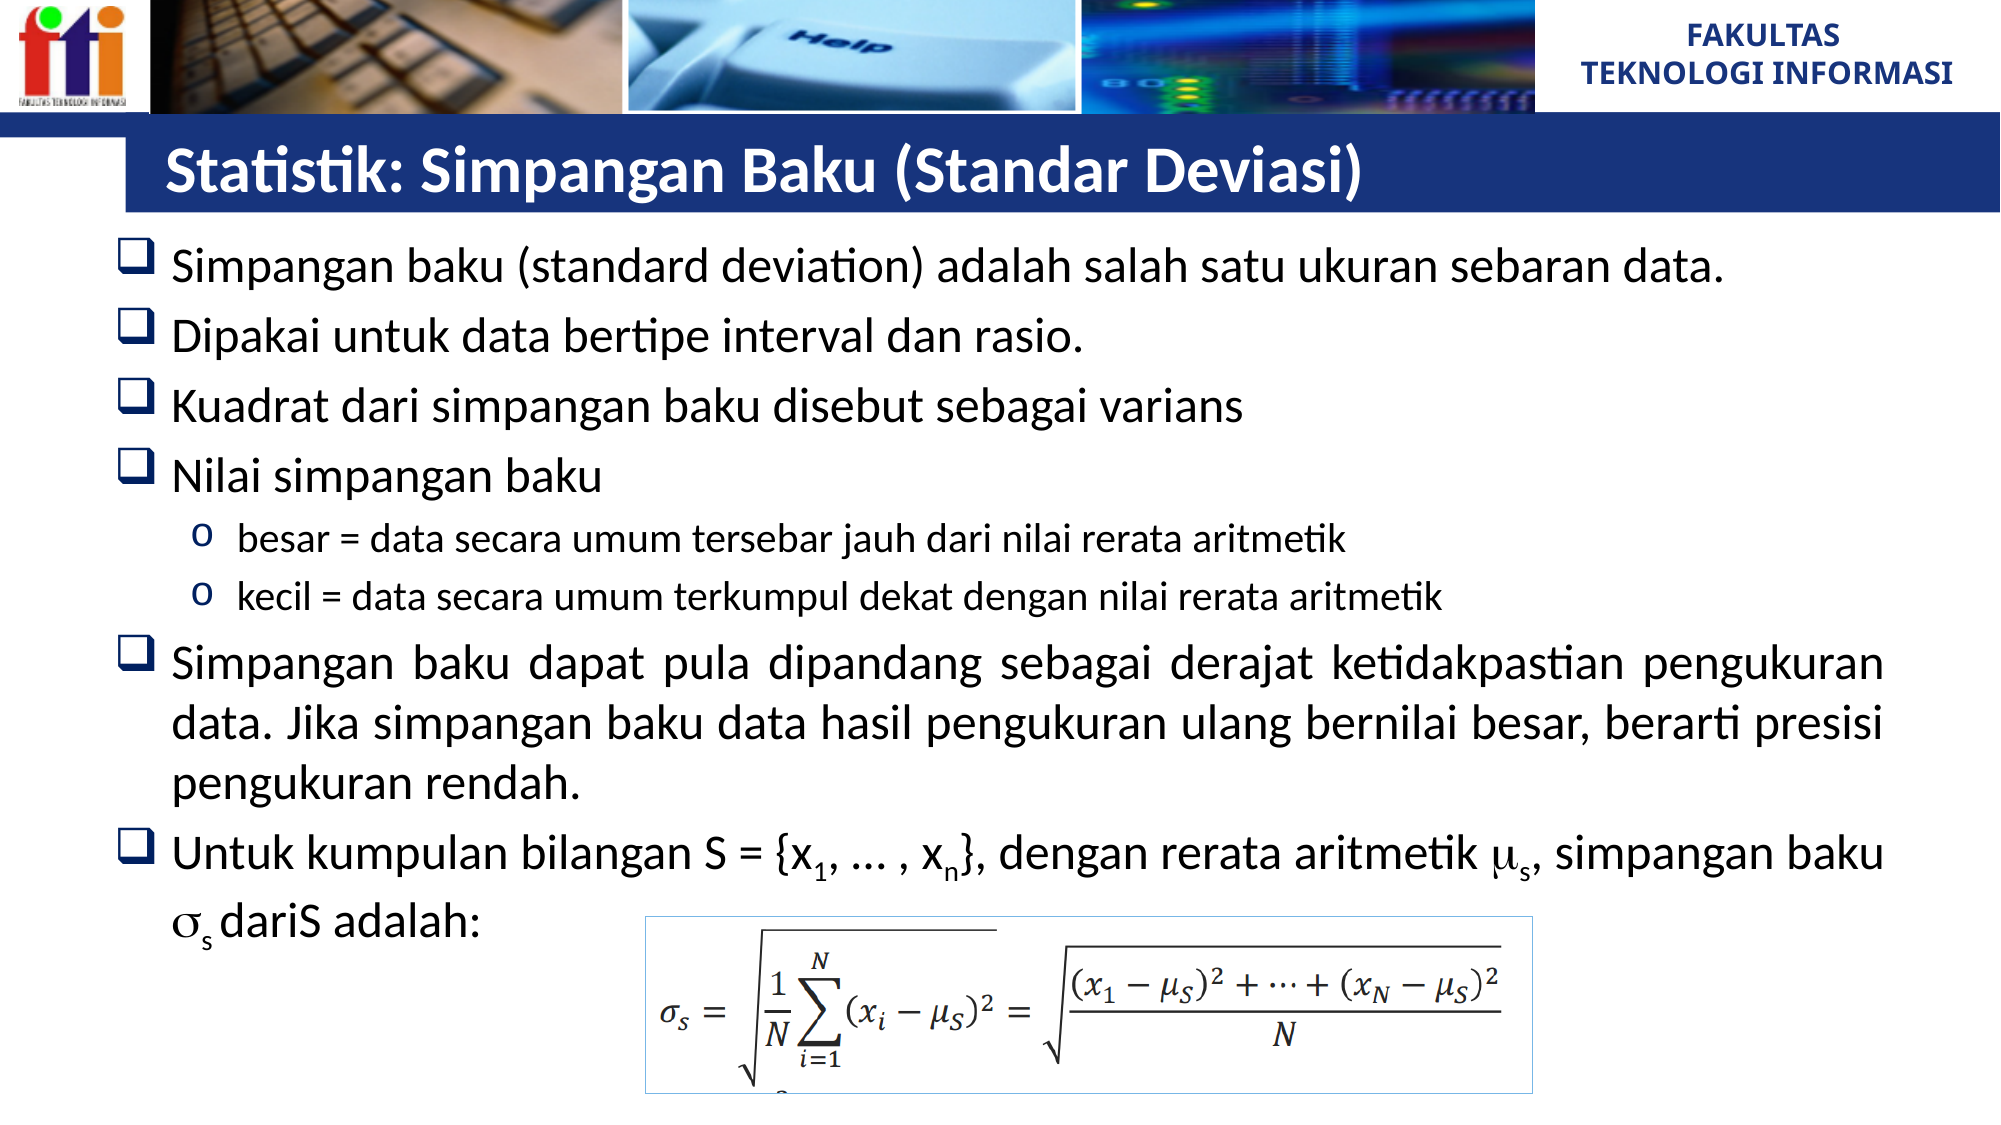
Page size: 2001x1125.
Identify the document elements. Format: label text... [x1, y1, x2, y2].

picture [19, 6, 126, 106]
title Statistik: Simpangan Baku (Standar Deviasi) [149, 119, 1934, 213]
list Simpangan baku (standard deviation) adalah salah satu ukuran sebaran data. Dipakai untuk data bertipe interval dan rasio. Kuadrat dari simpangan baku disebut sebagai varians Nilai simpangan baku besar = data secara umum tersebar jauh dari nilai rerata aritmetik kecil = data secara umum terkumpul dekat dengan nilai rerata aritmetik Simpangan baku dapat pula dipandang sebagai derajat ketidakpastian pengukuran data. Jika simpangan baku data hasil pengukuran ulang bernilai besar, berarti presisi pengukuran rendah. Untuk kumpulan bilangan S = {x1, … , xn}, dengan rerata aritmetik s, simpangan baku s dariS adalah: [99, 224, 1901, 1038]
picture [645, 916, 1534, 1094]
picture [149, 0, 1535, 114]
